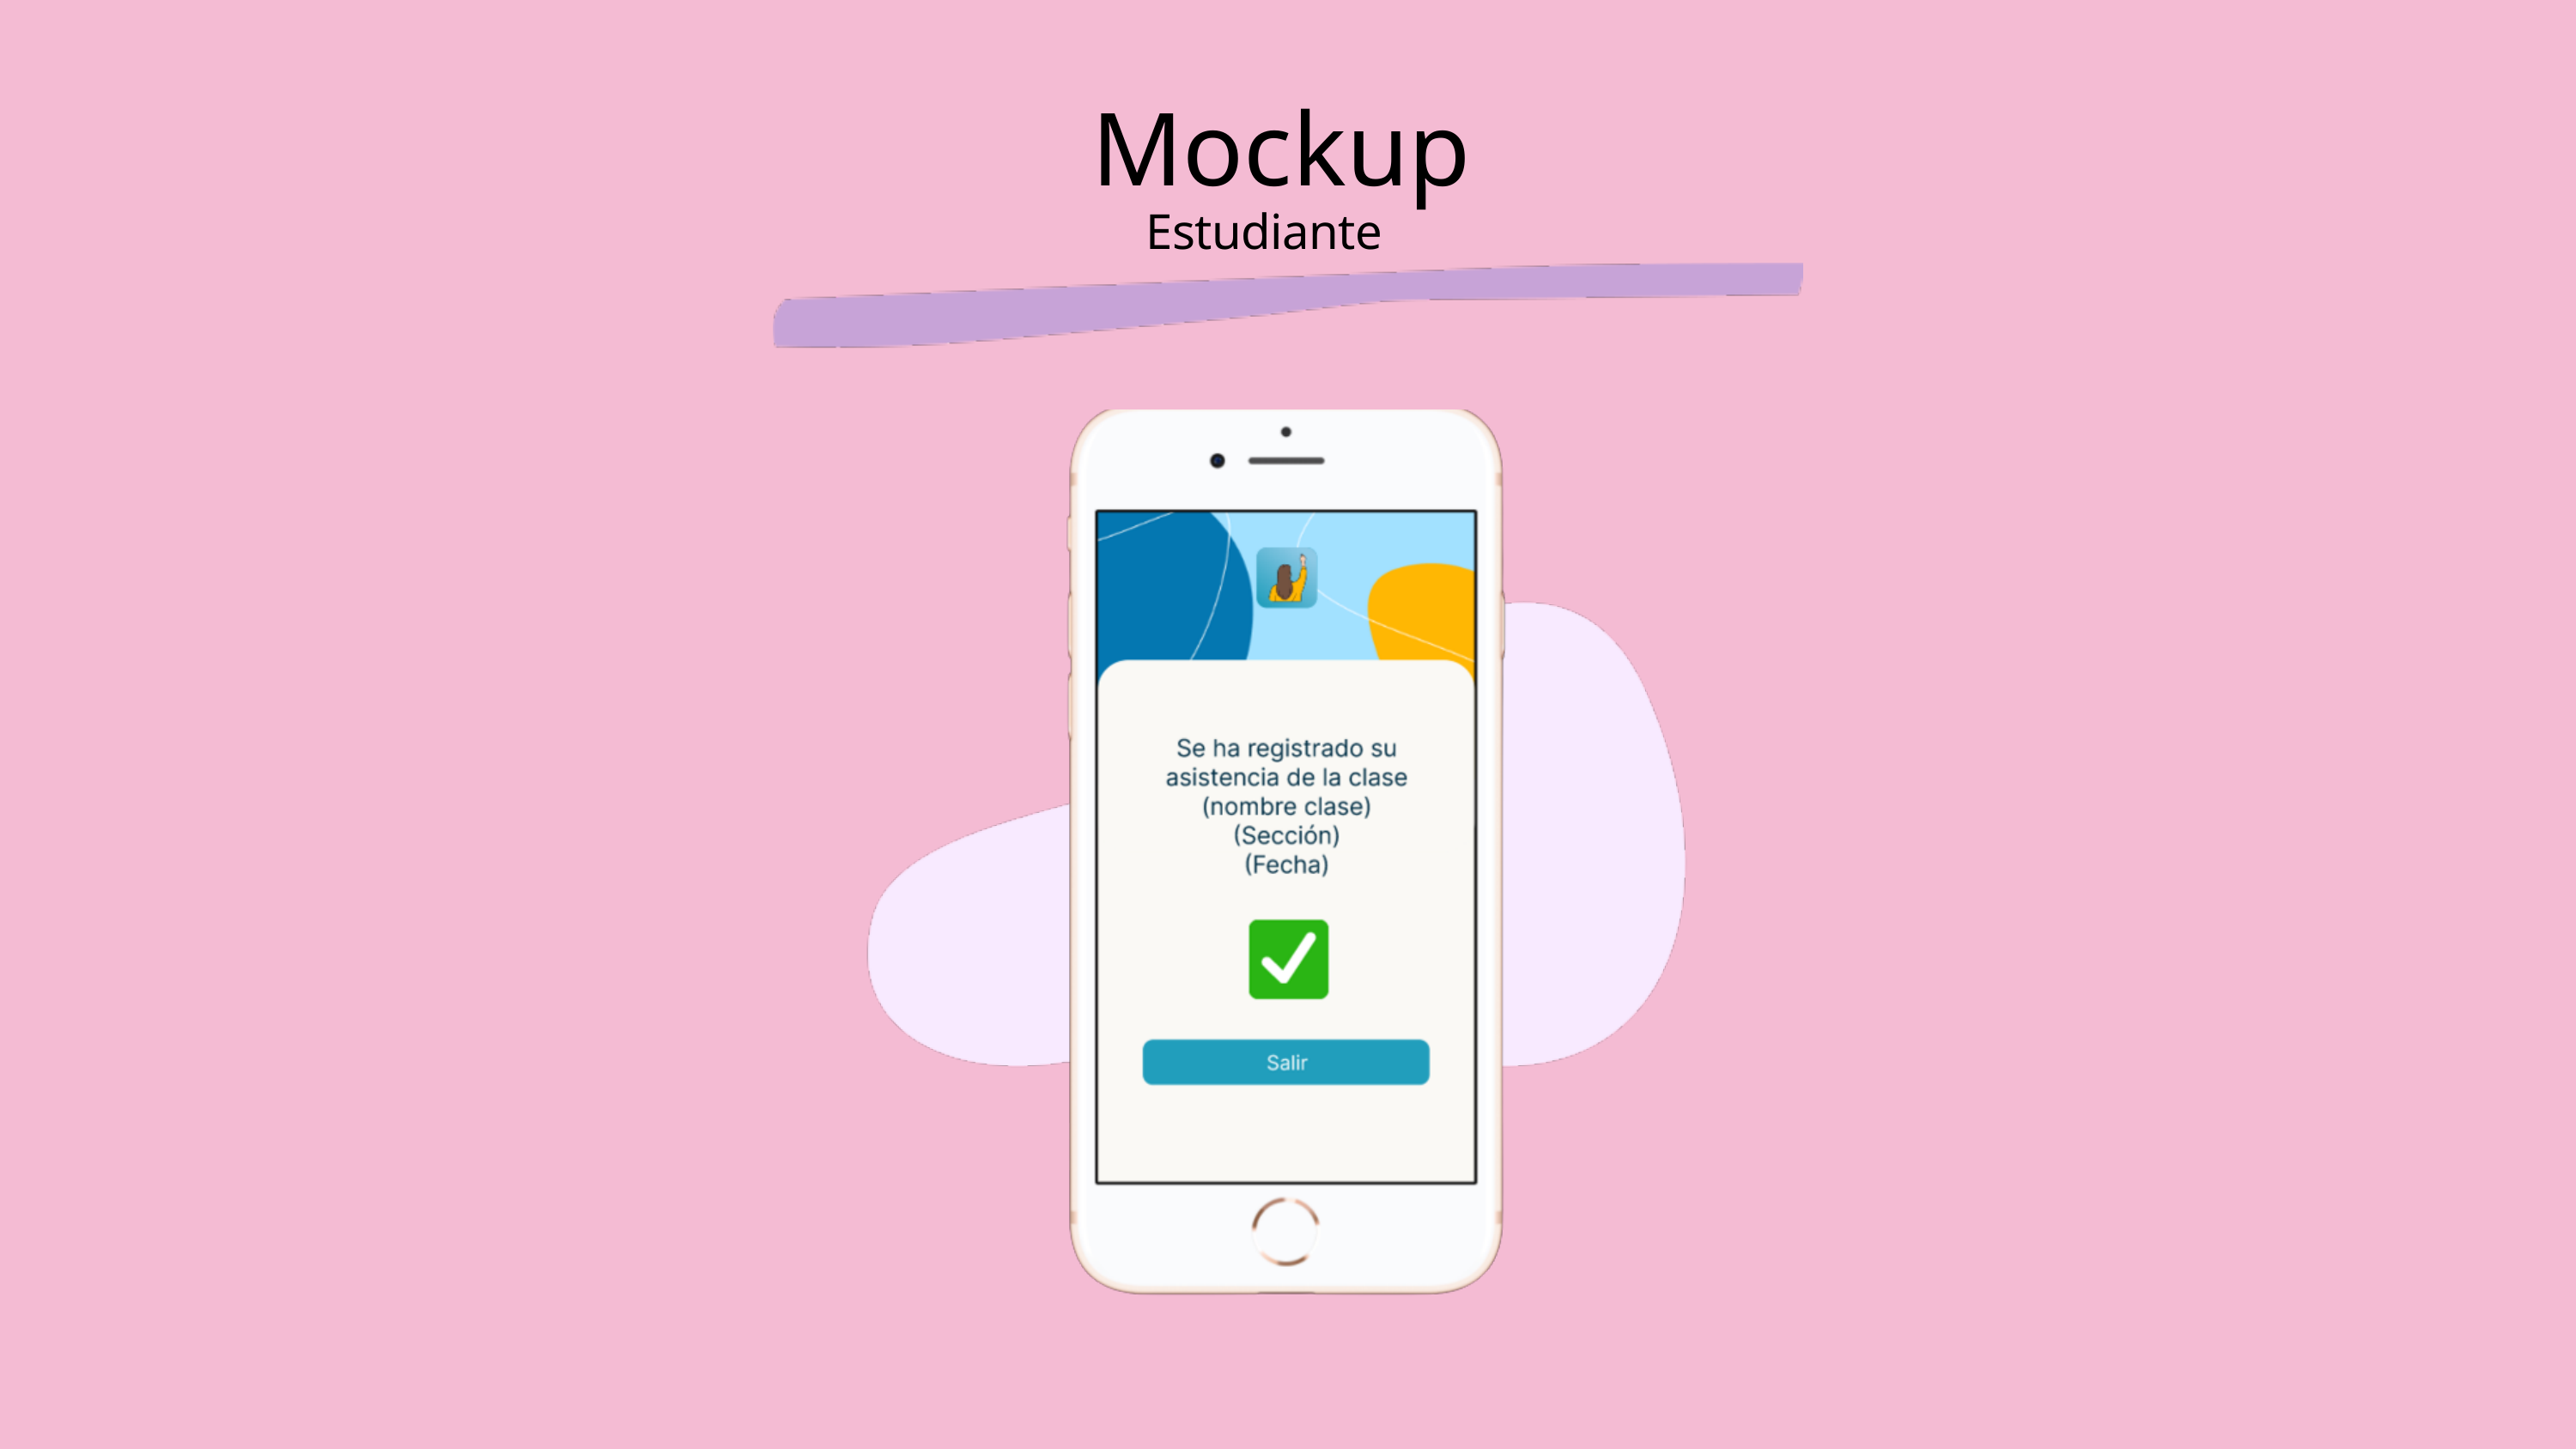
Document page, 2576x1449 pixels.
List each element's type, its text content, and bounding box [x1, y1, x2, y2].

text_box Mockup [1091, 89, 1485, 206]
picture [845, 409, 1731, 1306]
picture [772, 263, 1804, 353]
text_box Estudiante [1143, 201, 1386, 260]
